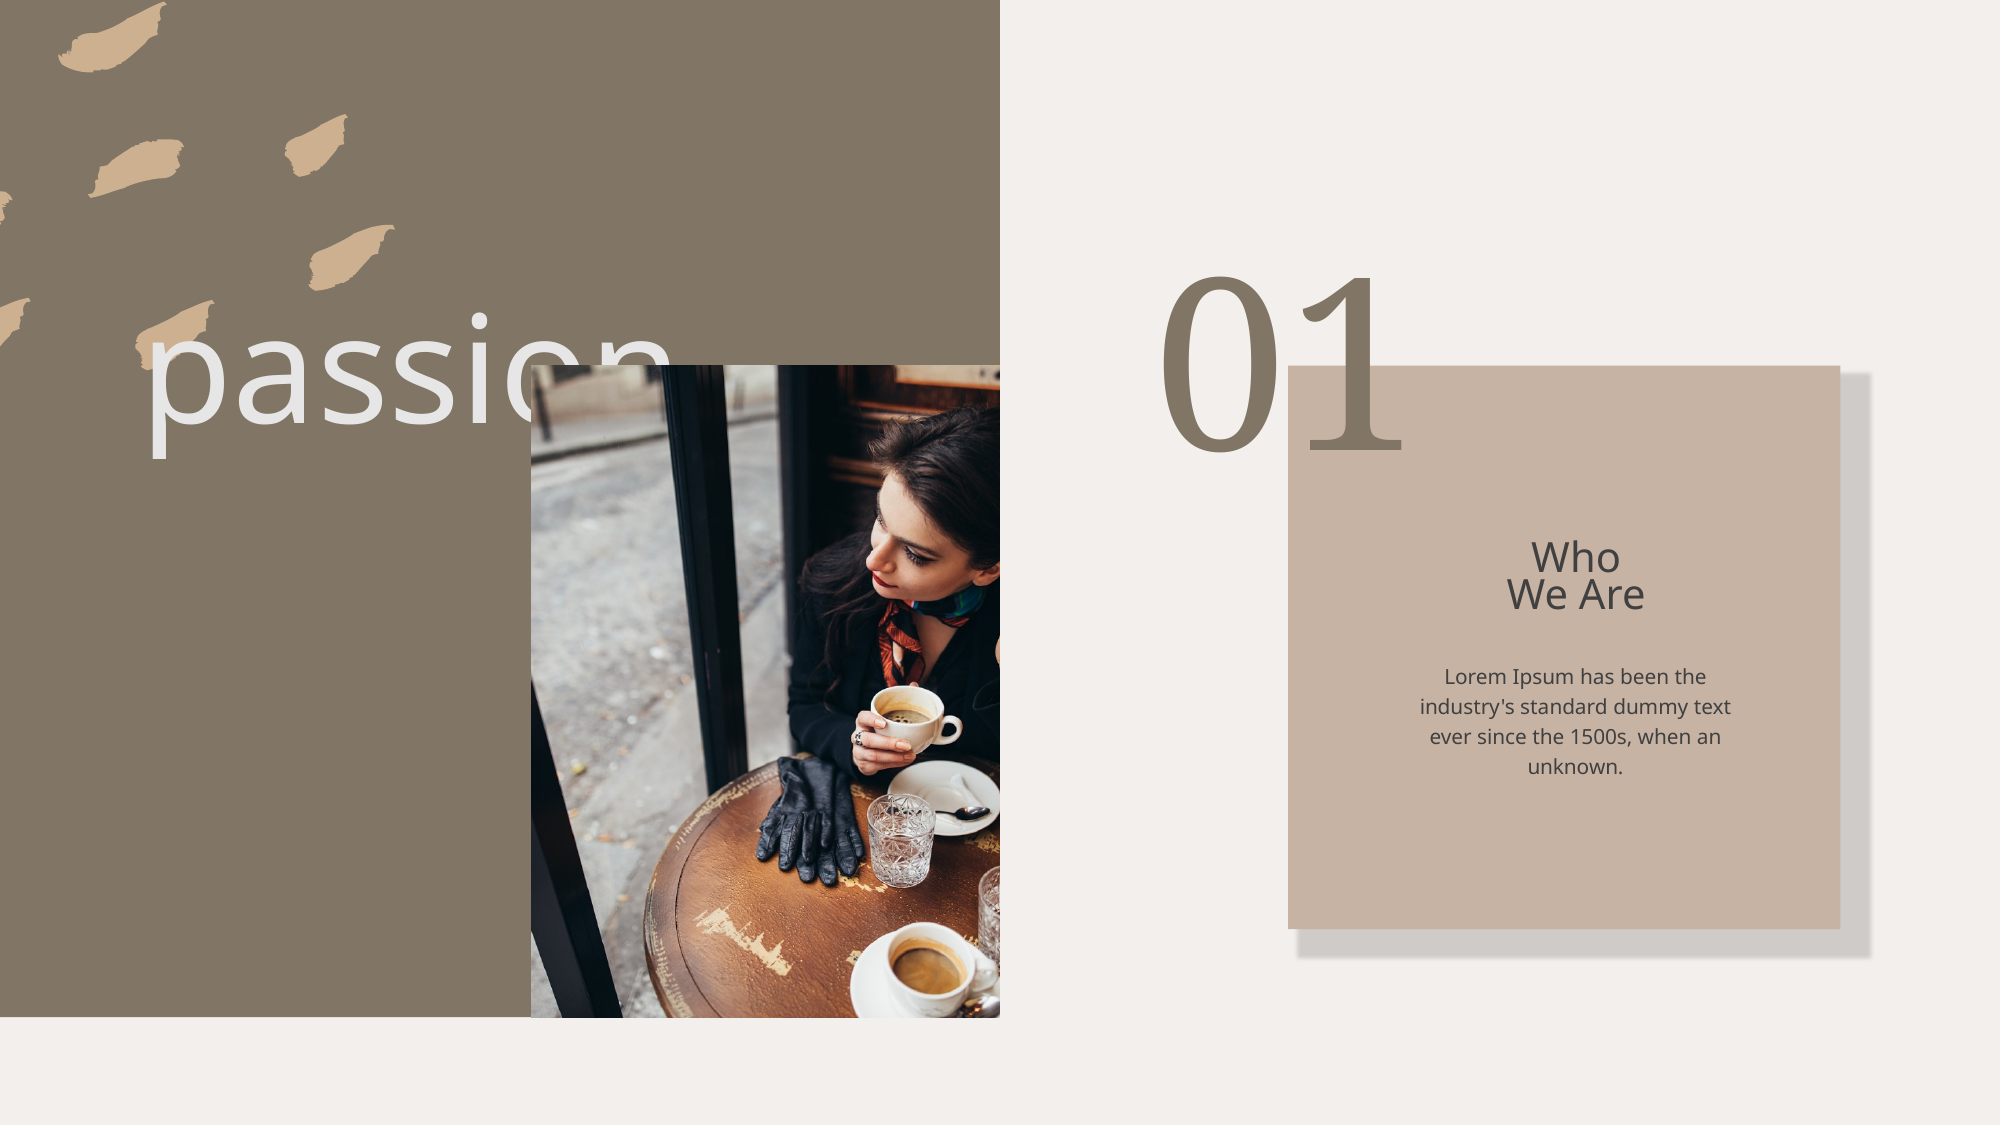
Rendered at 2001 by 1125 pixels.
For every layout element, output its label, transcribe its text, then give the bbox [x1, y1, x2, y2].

text_box Lorem Ipsum has been the industry's standard dummy text ever since the 1500s, when an unknown. [1402, 651, 1749, 787]
text_box Who We Are [1491, 534, 1661, 625]
text_box passion [125, 308, 698, 459]
picture [531, 365, 1000, 1018]
text_box [0, 376, 531, 1018]
text_box [1287, 365, 1841, 930]
text_box 01 [1139, 203, 1437, 506]
text_box [396, 0, 1001, 1018]
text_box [0, 0, 396, 376]
